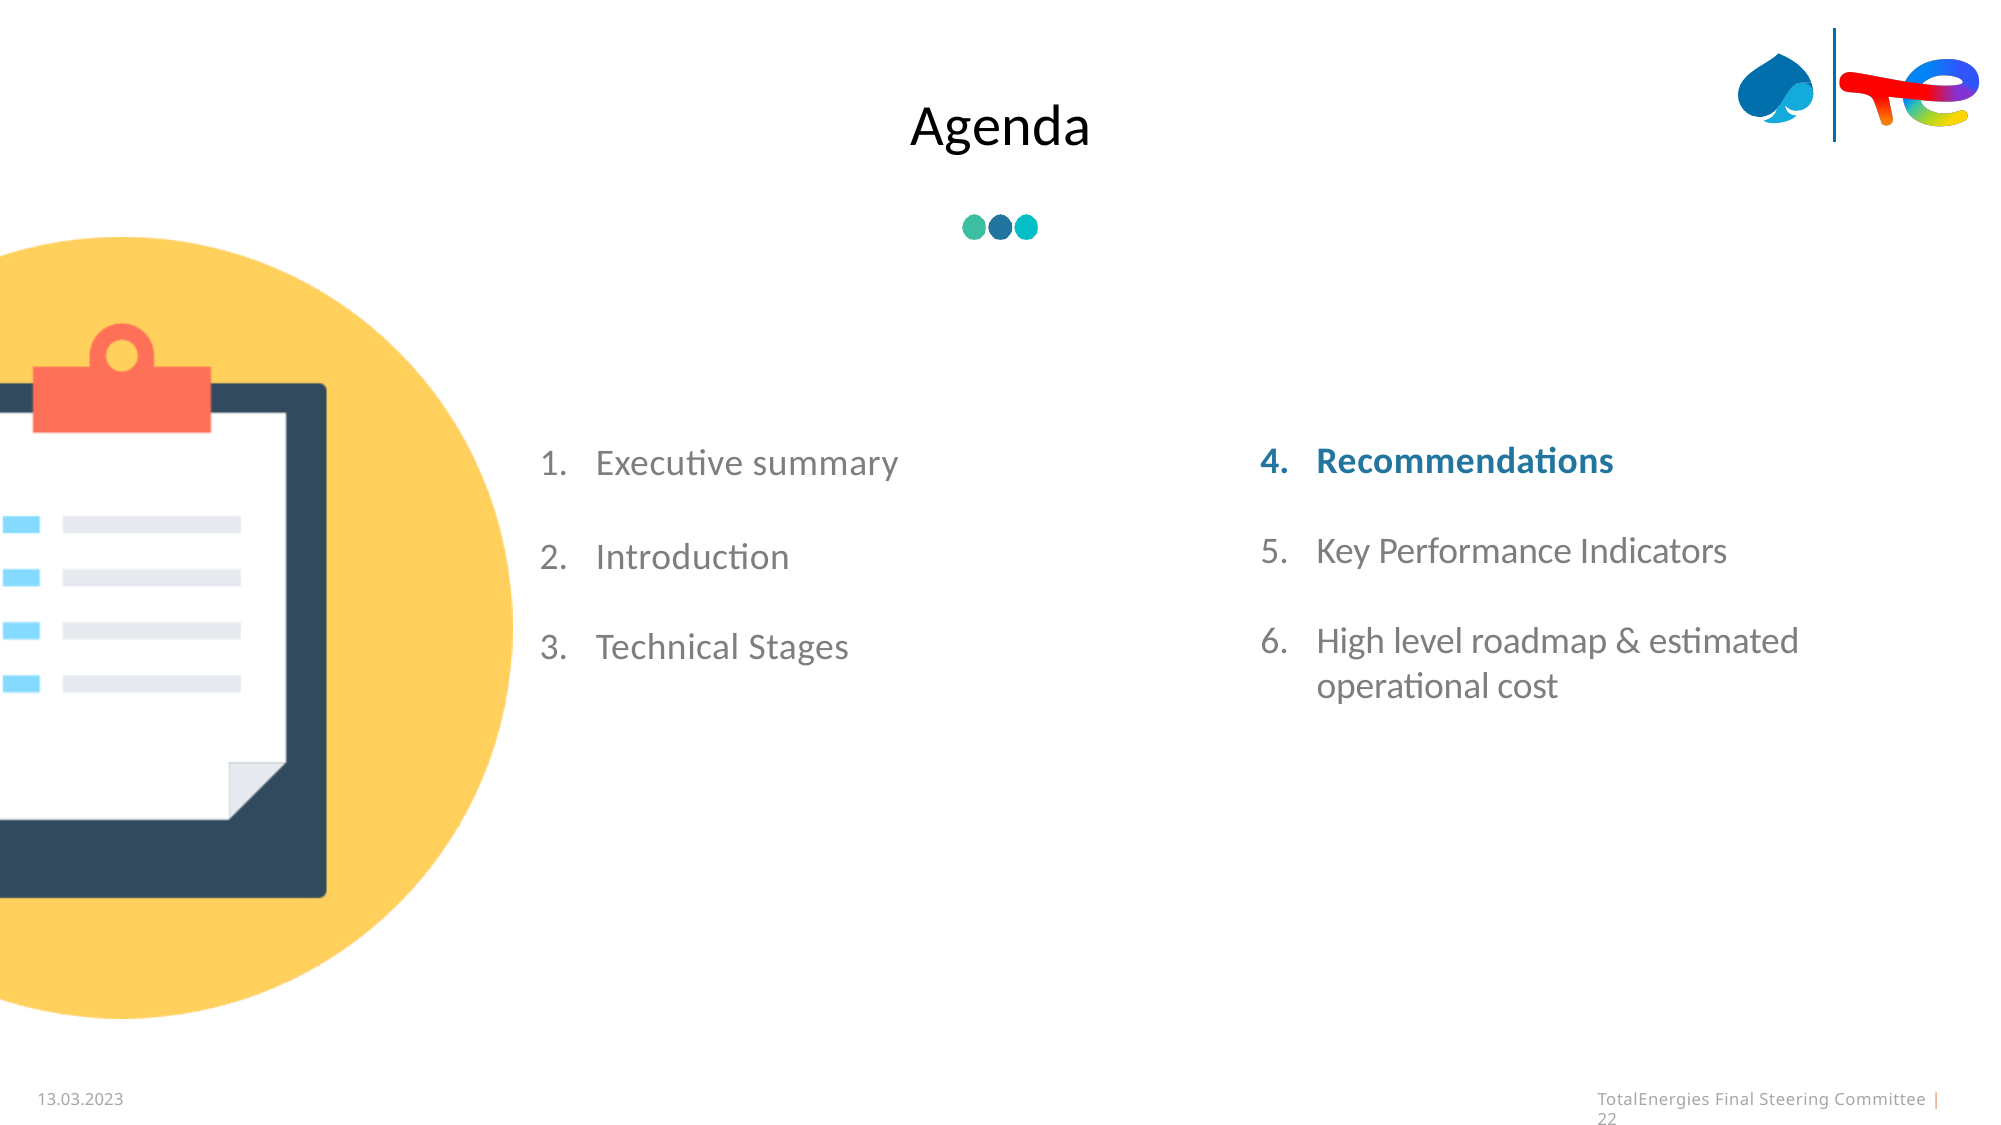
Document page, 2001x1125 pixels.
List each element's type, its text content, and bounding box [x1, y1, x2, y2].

slide_number TotalEnergies​ Final Steering Committee​ | 22 [1595, 1089, 1964, 1125]
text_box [537, 388, 1816, 804]
text_box Agenda [868, 85, 1131, 158]
picture [962, 214, 986, 240]
footer 13.03.2023 [35, 1089, 250, 1125]
picture [0, 237, 513, 1019]
picture [1839, 59, 1980, 134]
picture [988, 214, 1038, 240]
